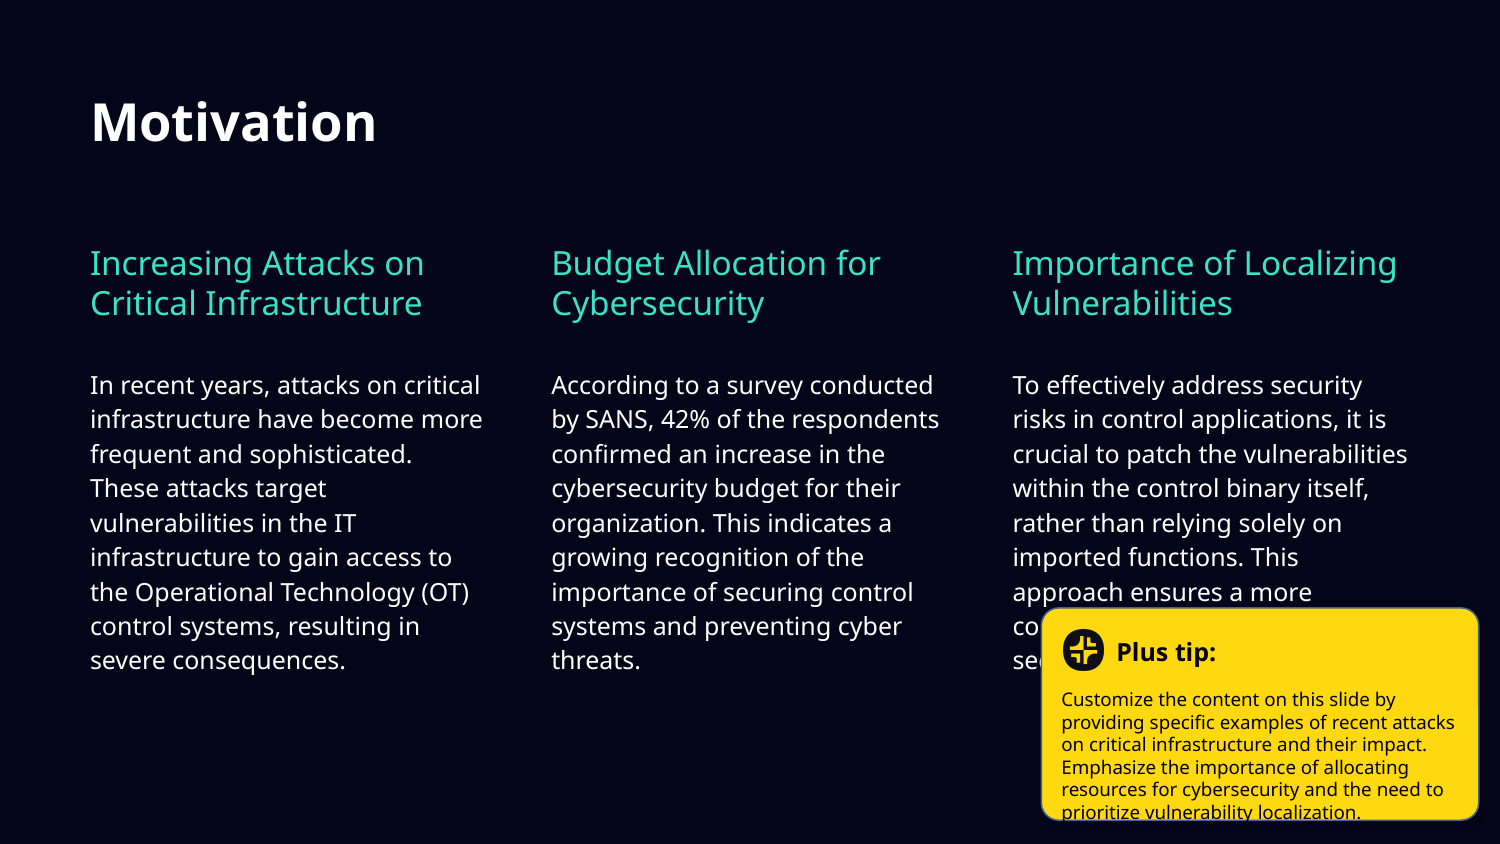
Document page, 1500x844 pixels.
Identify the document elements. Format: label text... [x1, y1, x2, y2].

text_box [1041, 607, 1480, 821]
subtitle Increasing Attacks on Critical Infrastructure [75, 242, 503, 330]
list In recent years, attacks on critical infrastructure have become more frequent and sophisticated. These attacks target vulnerabilities in the IT infrastructure to gain access to the Operational Technology (OT) control systems, resulting in severe consequences. [75, 349, 503, 750]
subtitle Importance of Localizing Vulnerabilities [997, 242, 1425, 330]
list To effectively address security risks in control applications, it is crucial to patch the vulnerabilities within the control binary itself, rather than relying solely on imported functions. This approach ensures a more comprehensive and robust security posture. [997, 349, 1425, 750]
subtitle Budget Allocation for Cybersecurity [536, 242, 964, 330]
list According to a survey conducted by SANS, 42% of the respondents confirmed an increase in the cybersecurity budget for their organization. This indicates a growing recognition of the importance of securing control systems and preventing cyber threats. [536, 349, 964, 750]
title Motivation [75, 72, 1425, 167]
